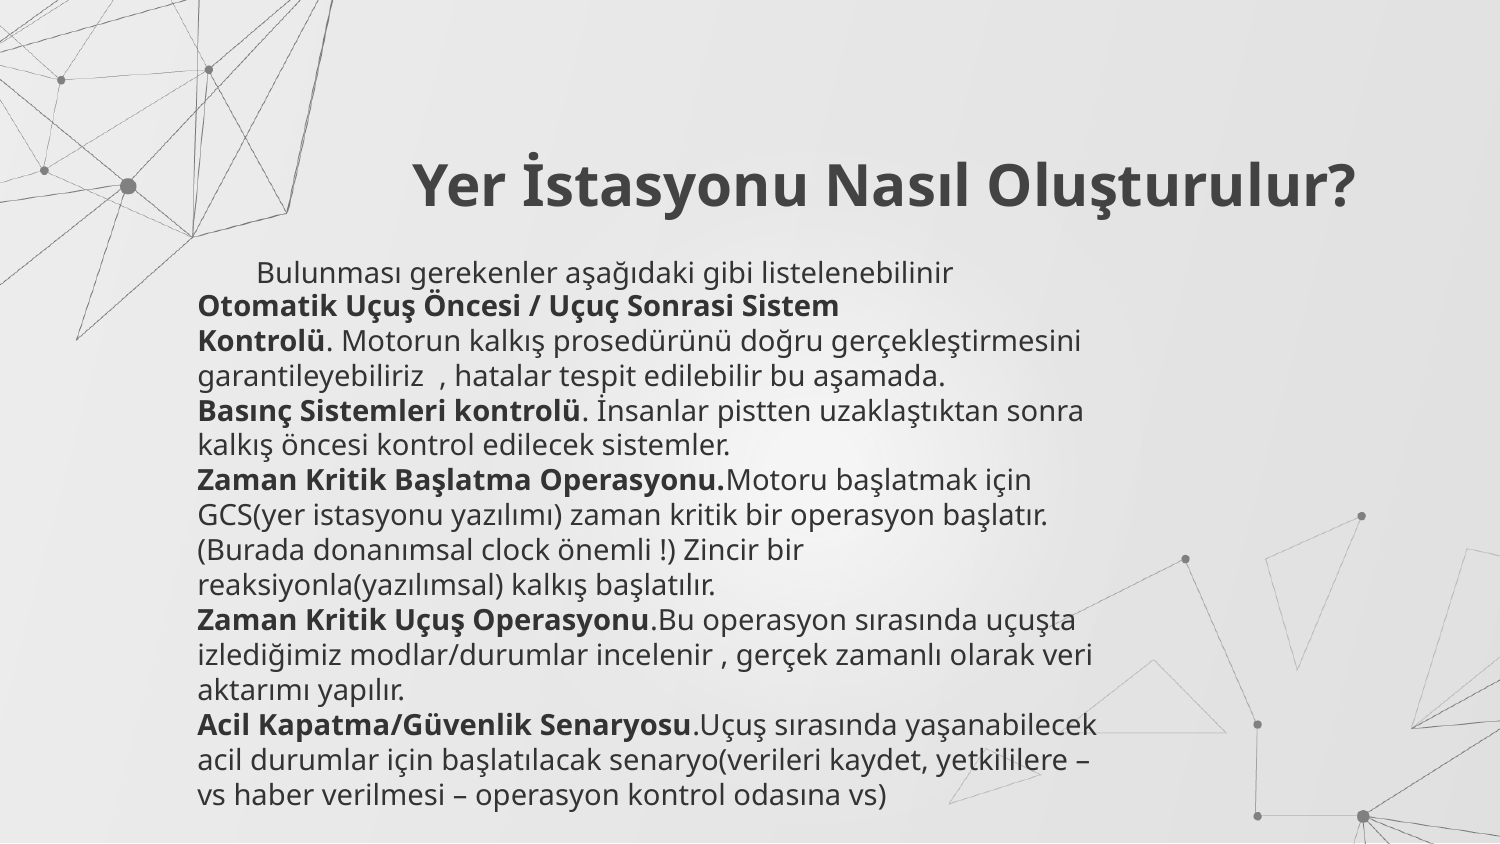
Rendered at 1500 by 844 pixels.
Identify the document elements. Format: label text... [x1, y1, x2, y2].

title Yer İstasyonu Nasıl Oluşturulur? [379, 25, 1390, 234]
picture [0, 0, 1500, 844]
text_box Bulunması gerekenler aşağıdaki gibi listelenebilinir [241, 247, 1451, 297]
text_box Otomatik Uçuş Öncesi / Uçuç Sonrasi Sistem Kontrolü. Motorun kalkış prosedürünü doğru gerçekleştirmesini garantileyebiliriz , hatalar tespit edilebilir bu aşamada. Basınç Sistemleri kontrolü. İnsanlar pistten uzaklaştıktan sonra kalkış öncesi kontrol edilecek sistemler. Zaman Kritik Başlatma Operasyonu.Motoru başlatmak için GCS(yer istasyonu yazılımı) zaman kritik bir operasyon başlatır.(Burada donanımsal clock önemli !) Zincir bir reaksiyonla(yazılımsal) kalkış başlatılır. Zaman Kritik Uçuş Operasyonu.Bu operasyon sırasında uçuşta izlediğimiz modlar/durumlar incelenir , gerçek zamanlı olarak veri aktarımı yapılır. Acil Kapatma/Güvenlik Senaryosu.Uçuş sırasında yaşanabilecek acil durumlar için başlatılacak senaryo(verileri kaydet, yetkililere – vs haber verilmesi – operasyon kontrol odasına vs) [182, 279, 1124, 819]
